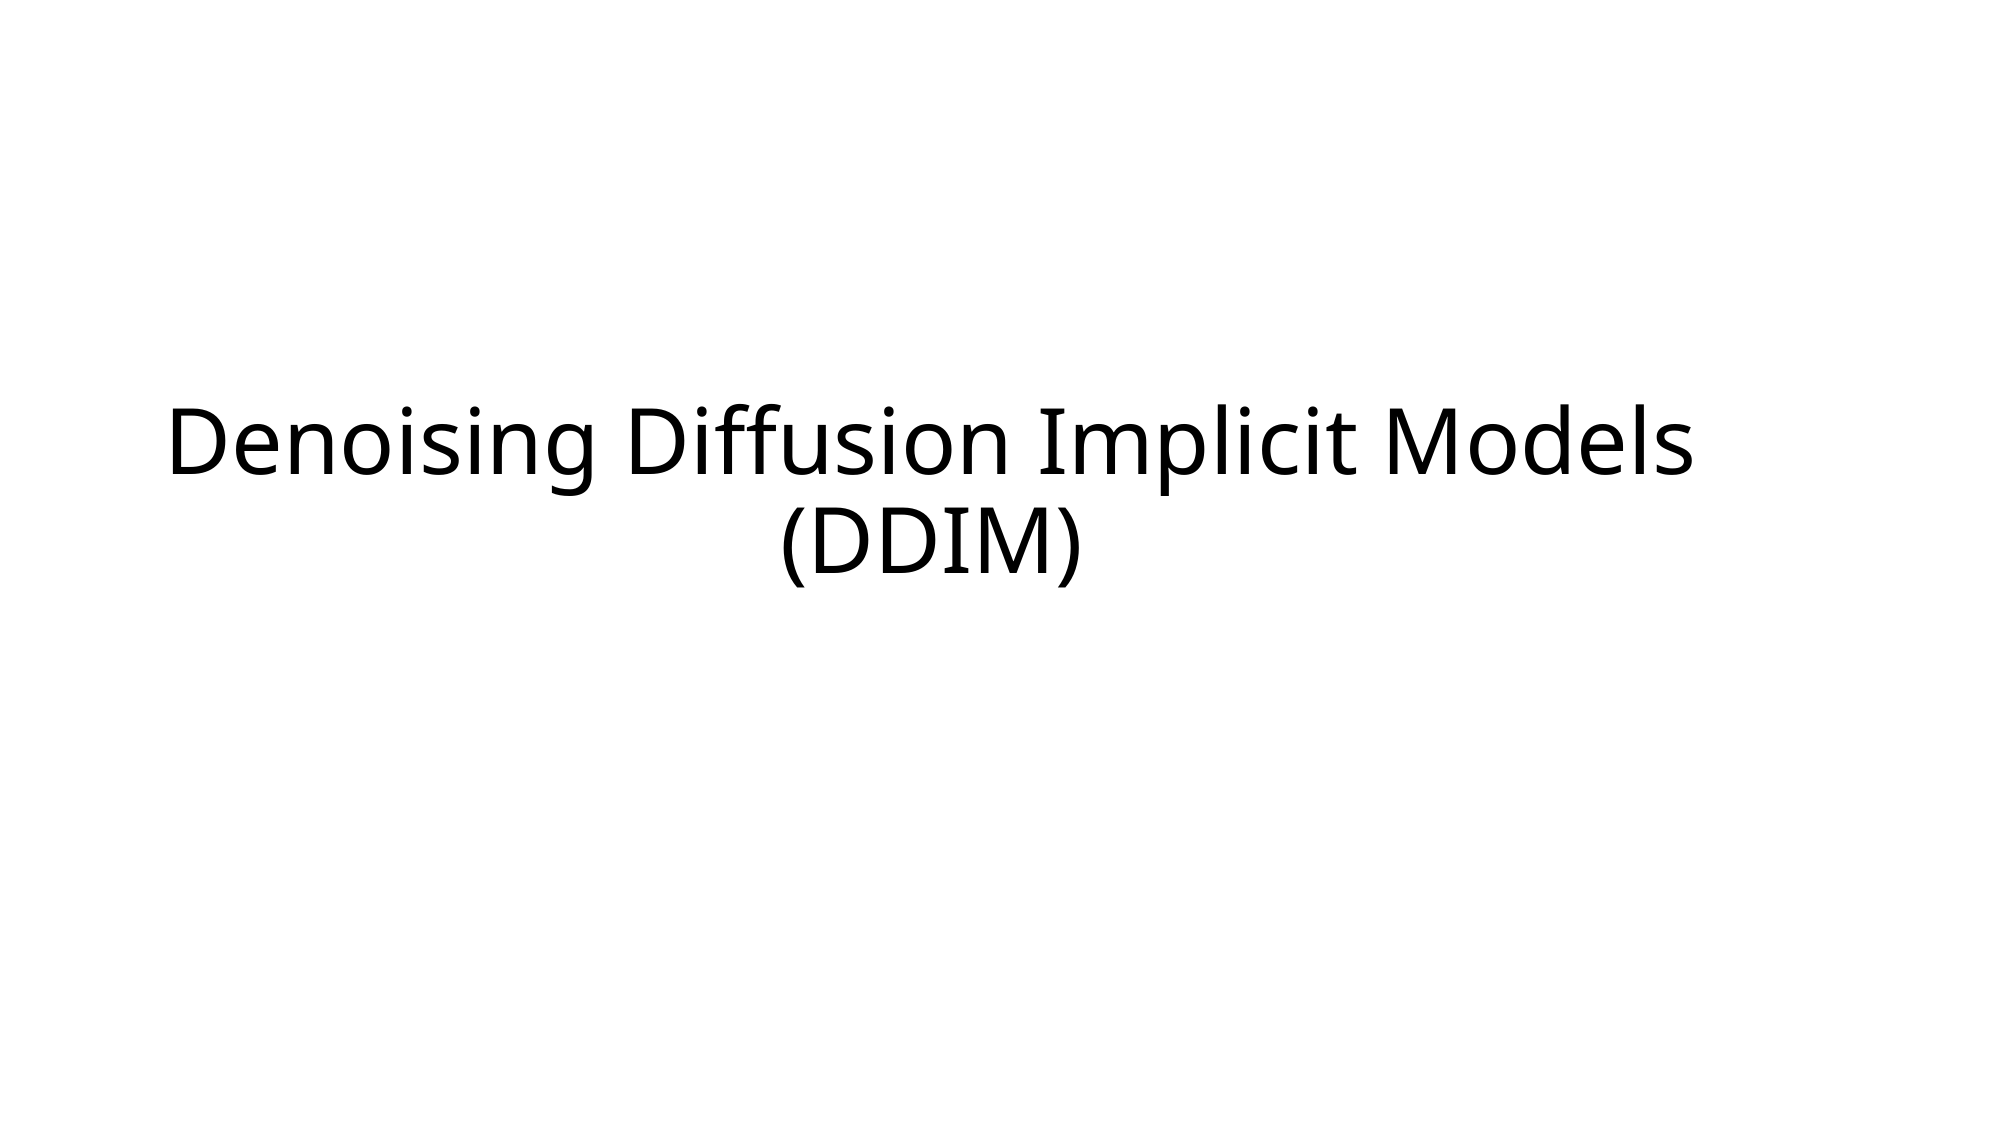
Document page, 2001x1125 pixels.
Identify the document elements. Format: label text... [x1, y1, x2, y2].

title Denoising Diffusion Implicit Models (DDIM) [136, 280, 1727, 601]
